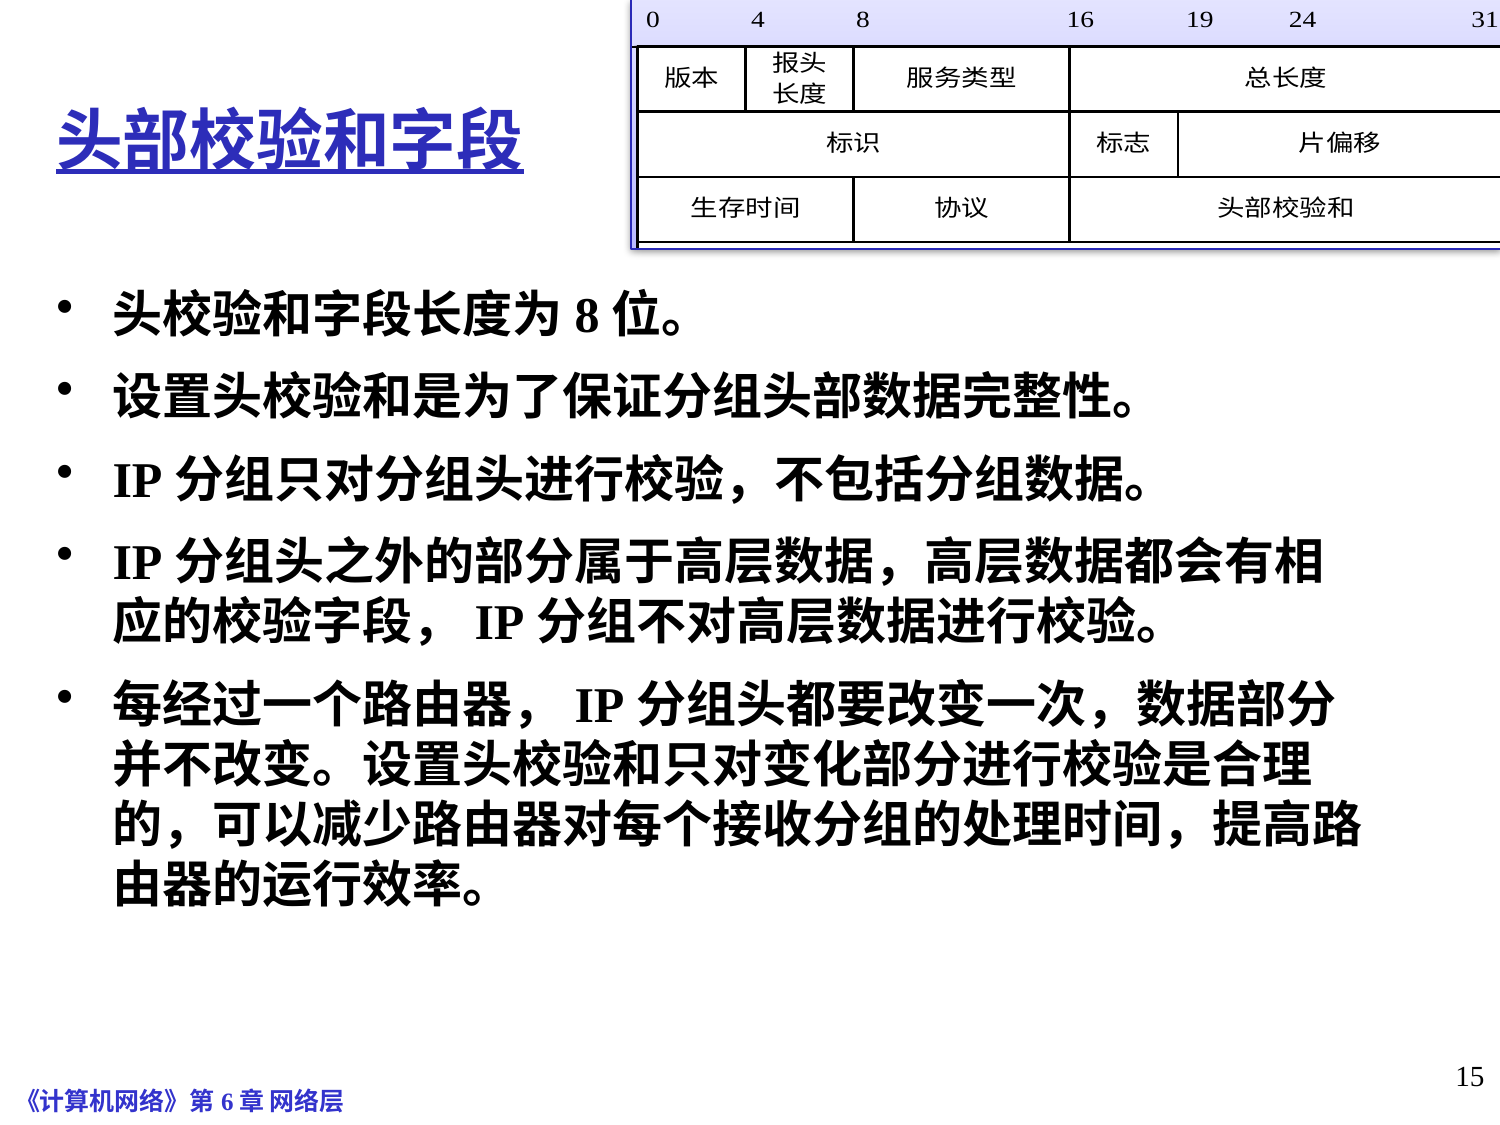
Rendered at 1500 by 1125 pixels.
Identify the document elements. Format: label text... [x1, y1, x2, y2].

list 头部校验和字段 头校验和字段长度为8位。 设置头校验和是为了保证分组头部数据完整性。 IP分组只对分组头进行校验，不包括分组数据。 IP分组头之外的部分属于高层数据，高层数据都会有相应的校验字段，IP分组不对高层数据进行校验。 每经过一个路由器，IP分组头都要改变一次，数据部分并不改变。设置头校验和只对变化部分进行校验是合理的，可以减少路由器对每个接收分组的处理时间，提高路由器的运行效率。 [41, 89, 1389, 965]
picture [631, 0, 1500, 249]
footer 《计算机网络》第6章 网络层 [0, 1047, 876, 1125]
slide_number 15 [1187, 1049, 1500, 1125]
